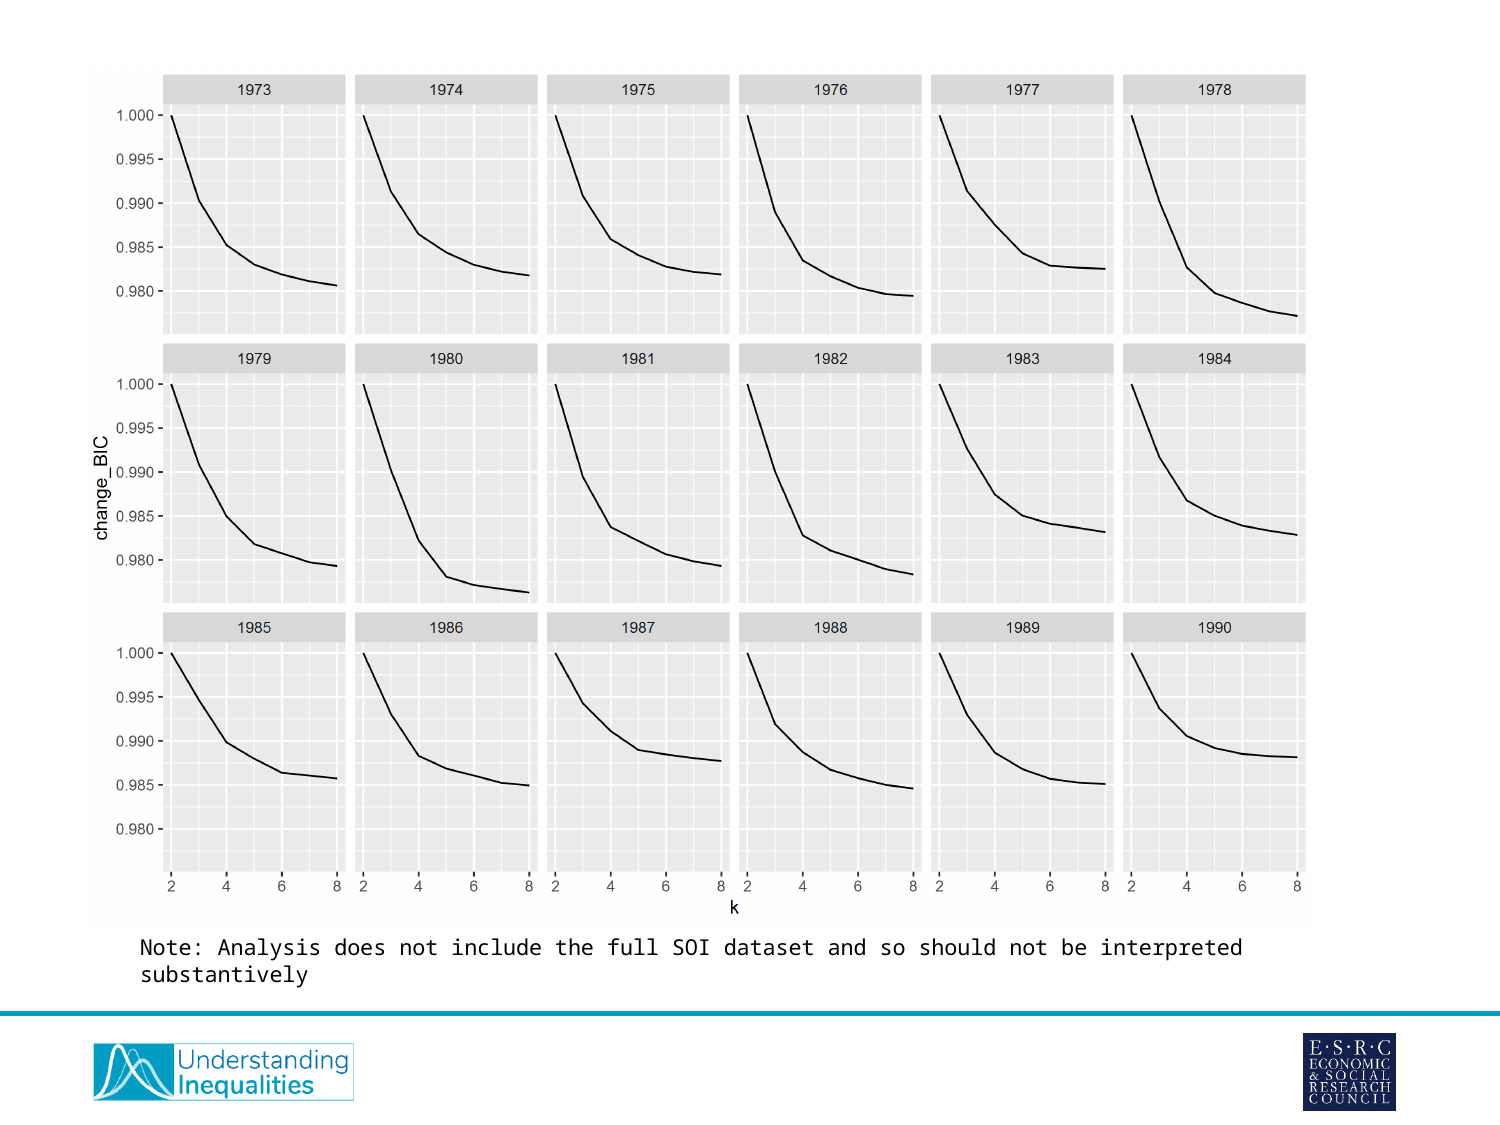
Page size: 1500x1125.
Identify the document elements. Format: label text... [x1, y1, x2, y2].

picture [1301, 1031, 1397, 1112]
text_box Note: Analysis does not include the full SOI dataset and so should not be interpreted substantively [125, 926, 1383, 994]
picture [84, 65, 1315, 927]
picture [93, 1043, 354, 1110]
